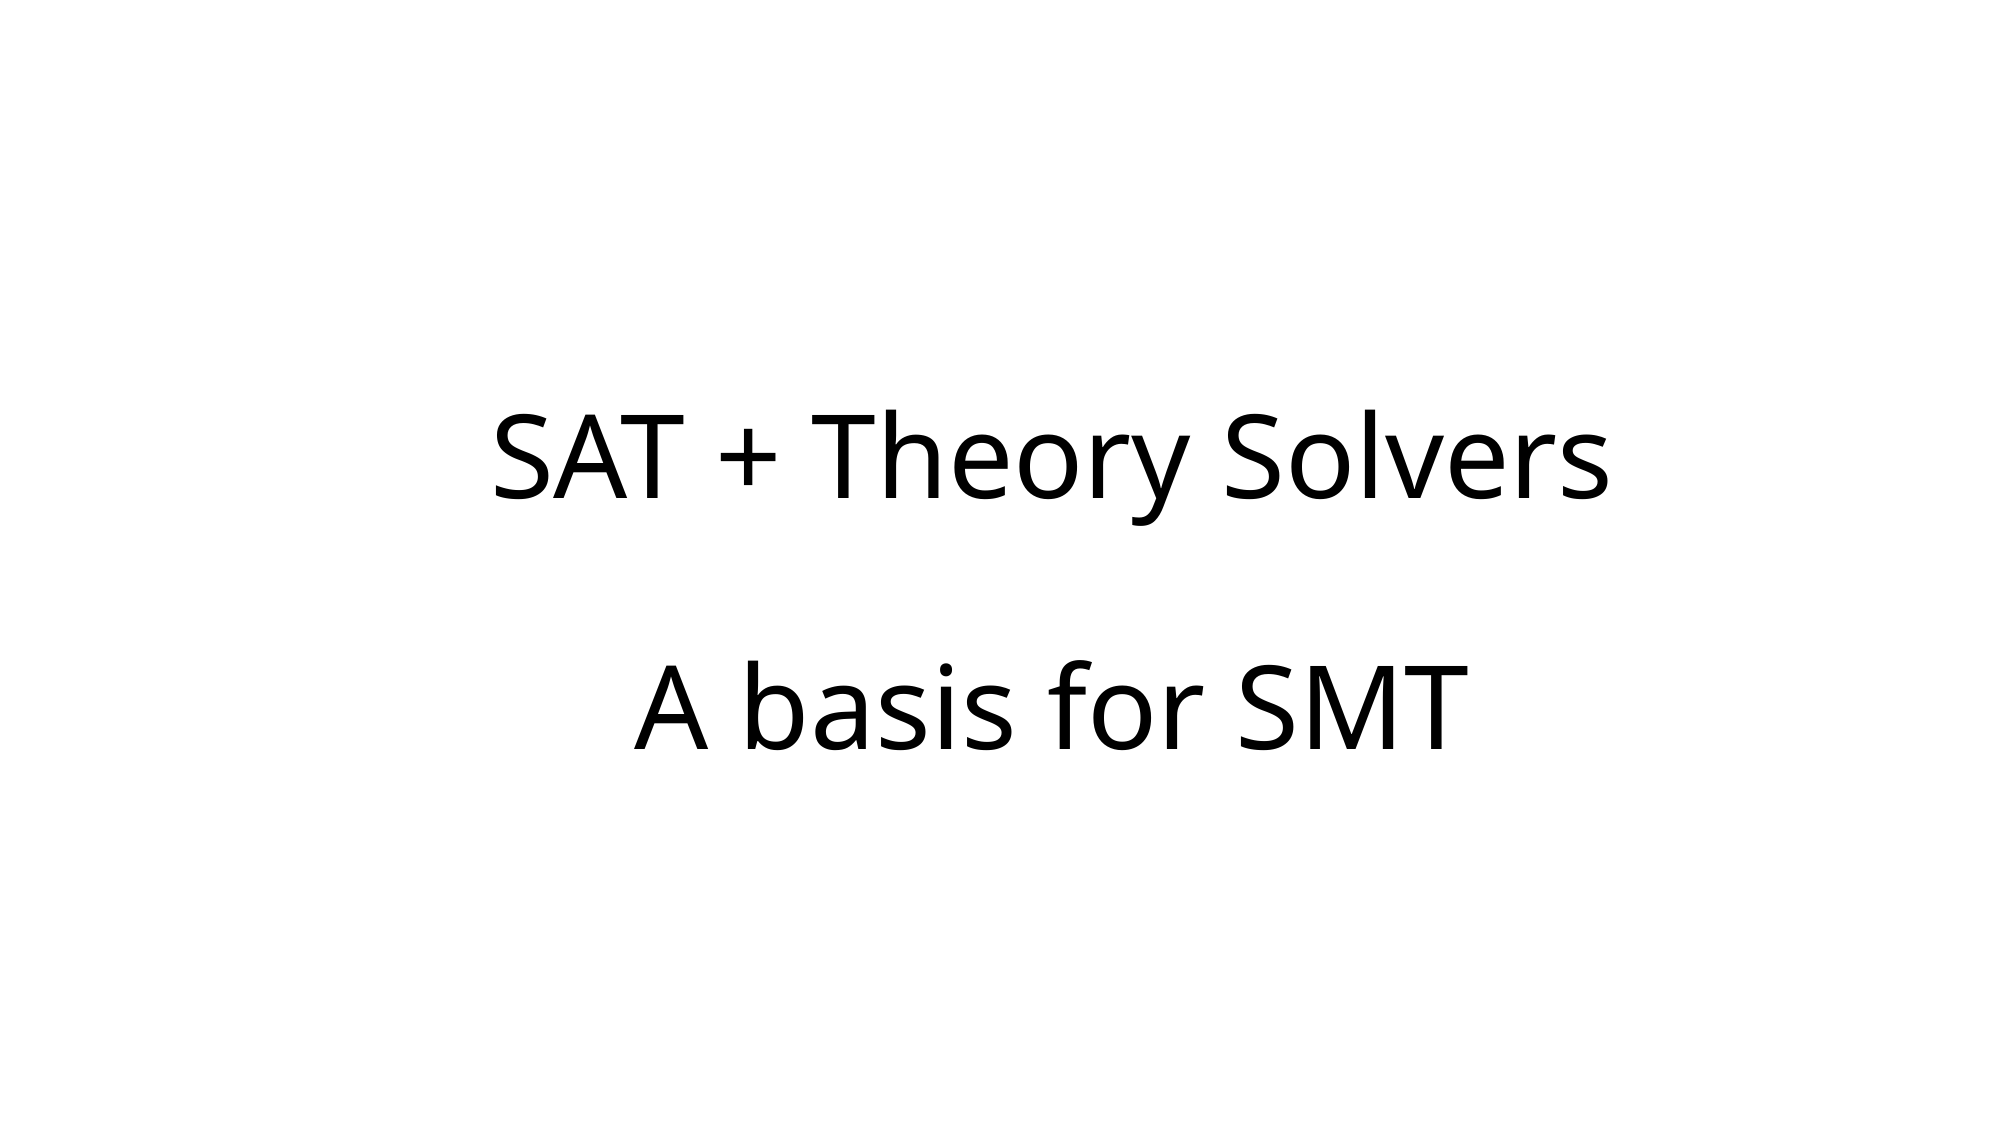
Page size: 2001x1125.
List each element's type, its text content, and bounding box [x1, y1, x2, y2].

title SAT + Theory Solvers A basis for SMT [259, 389, 1845, 783]
